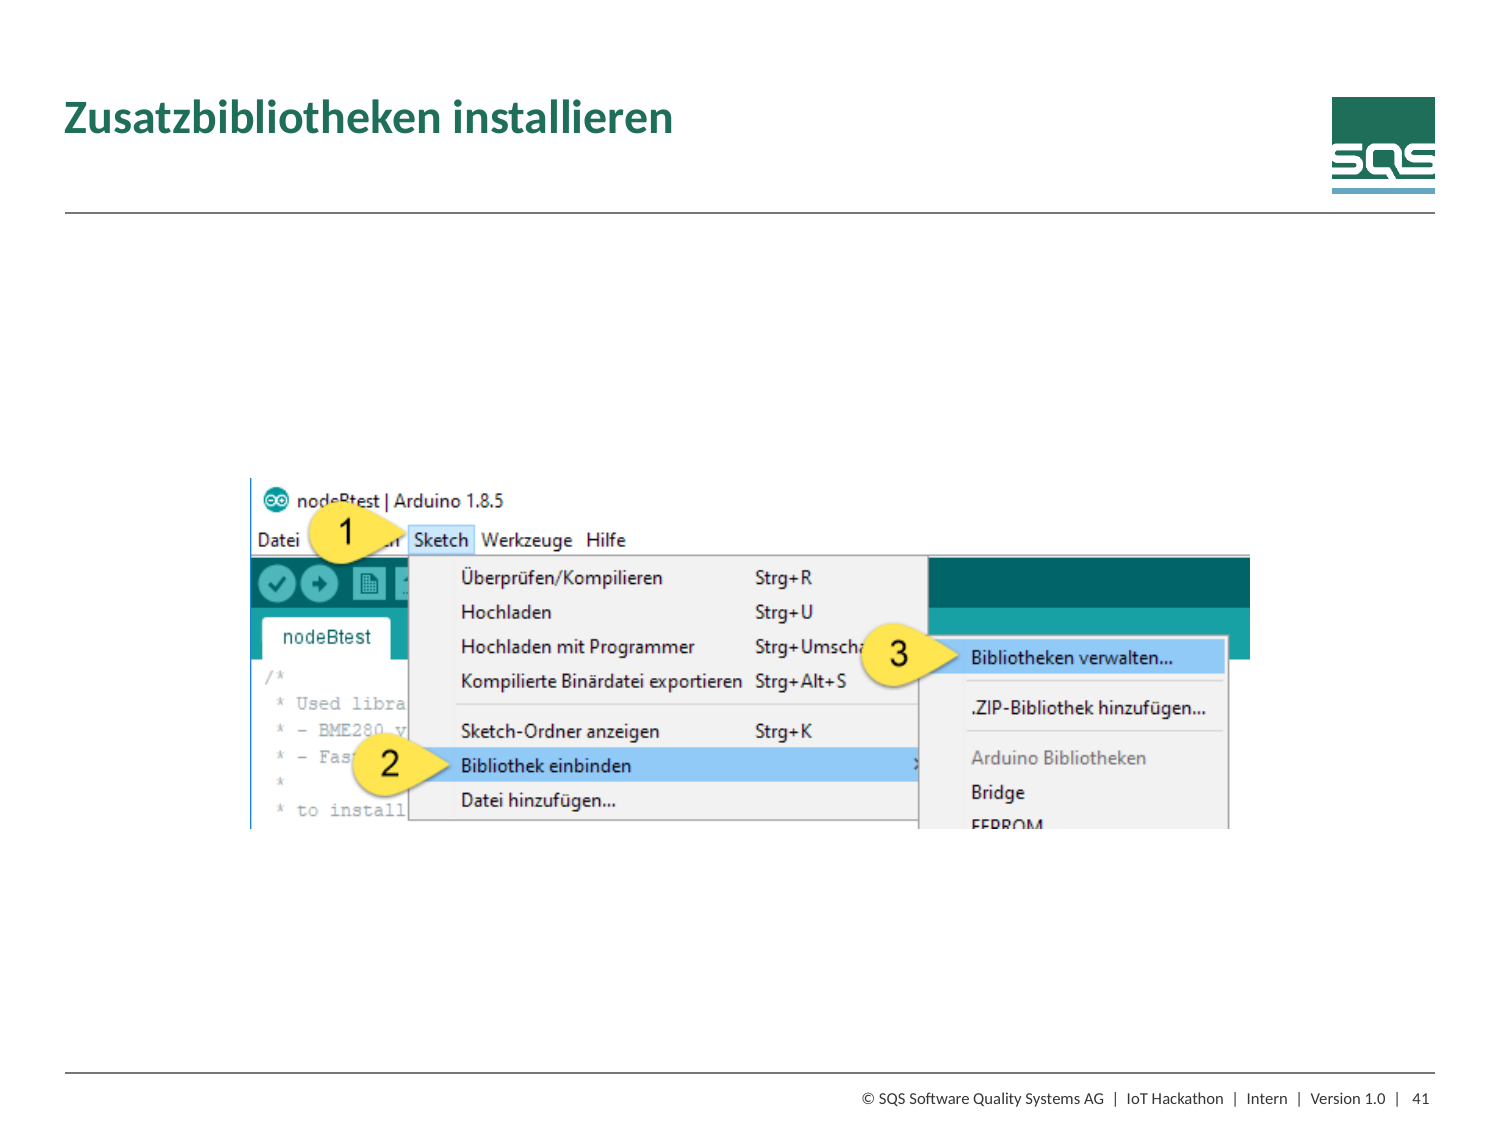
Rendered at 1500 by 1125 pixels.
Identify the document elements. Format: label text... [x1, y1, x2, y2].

footer © SQS Software Quality Systems AG | IoT Hackathon | Intern | Version 1.0 | [64, 1089, 1406, 1112]
picture [1332, 97, 1435, 194]
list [250, 478, 1250, 830]
title Zusatzbibliotheken installieren [64, 90, 1317, 209]
slide_number 41 [1406, 1089, 1436, 1111]
